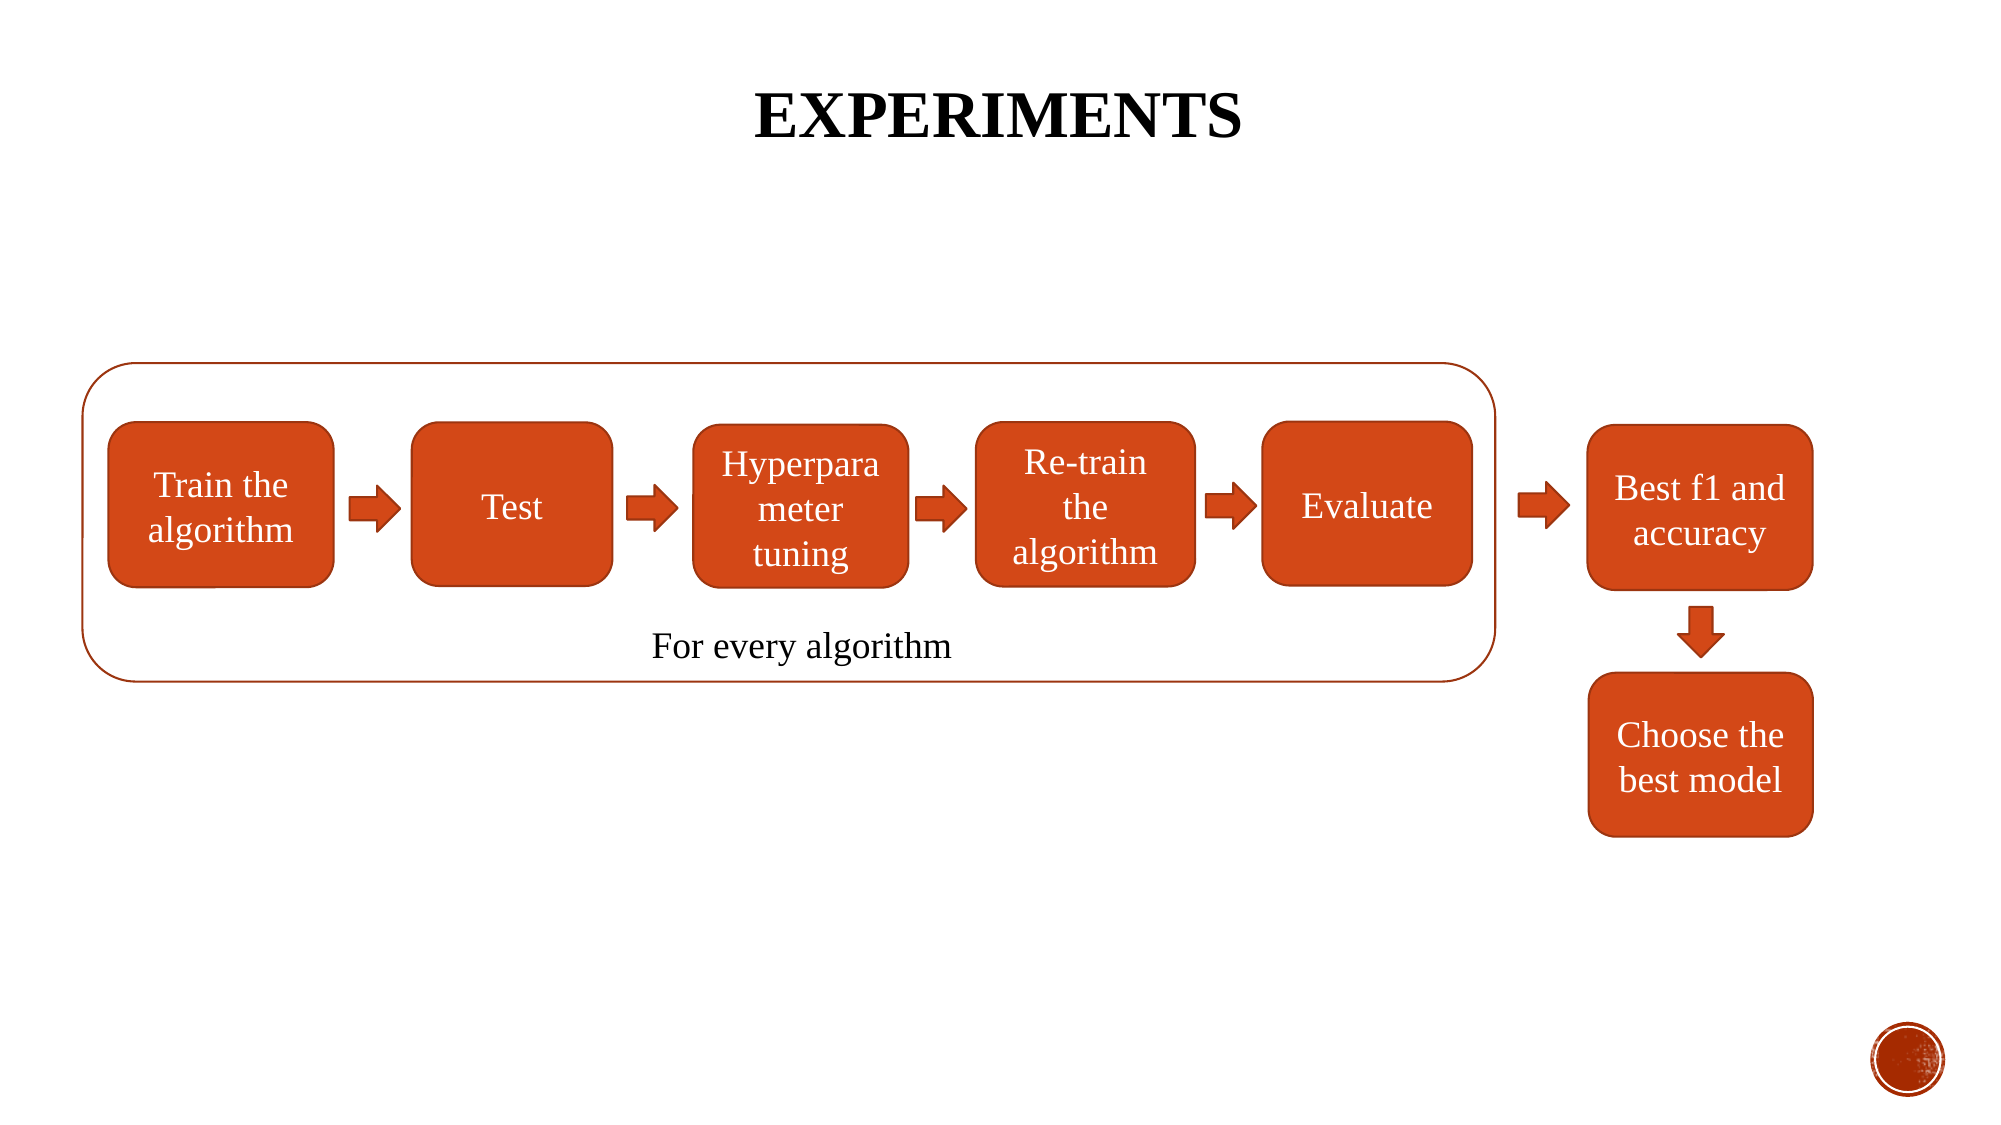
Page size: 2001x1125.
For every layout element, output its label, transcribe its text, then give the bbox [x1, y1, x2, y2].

text_box Choose the best model [1587, 671, 1814, 838]
text_box Best f1 and accuracy [1586, 423, 1814, 592]
text_box Re-train the algorithm [974, 421, 1197, 588]
text_box For every algorithm [636, 613, 1165, 674]
text_box [348, 484, 401, 533]
text_box [1676, 605, 1725, 659]
text_box Train the algorithm [107, 421, 335, 589]
text_box [915, 484, 968, 533]
text_box [1204, 481, 1258, 530]
text_box Evaluate [1261, 420, 1474, 587]
text_box [1517, 480, 1571, 530]
title Experiments [149, 50, 1849, 183]
text_box [81, 362, 1497, 683]
text_box Hyperparameter tuning [692, 423, 910, 589]
text_box [626, 483, 679, 533]
text_box Test [410, 421, 614, 588]
